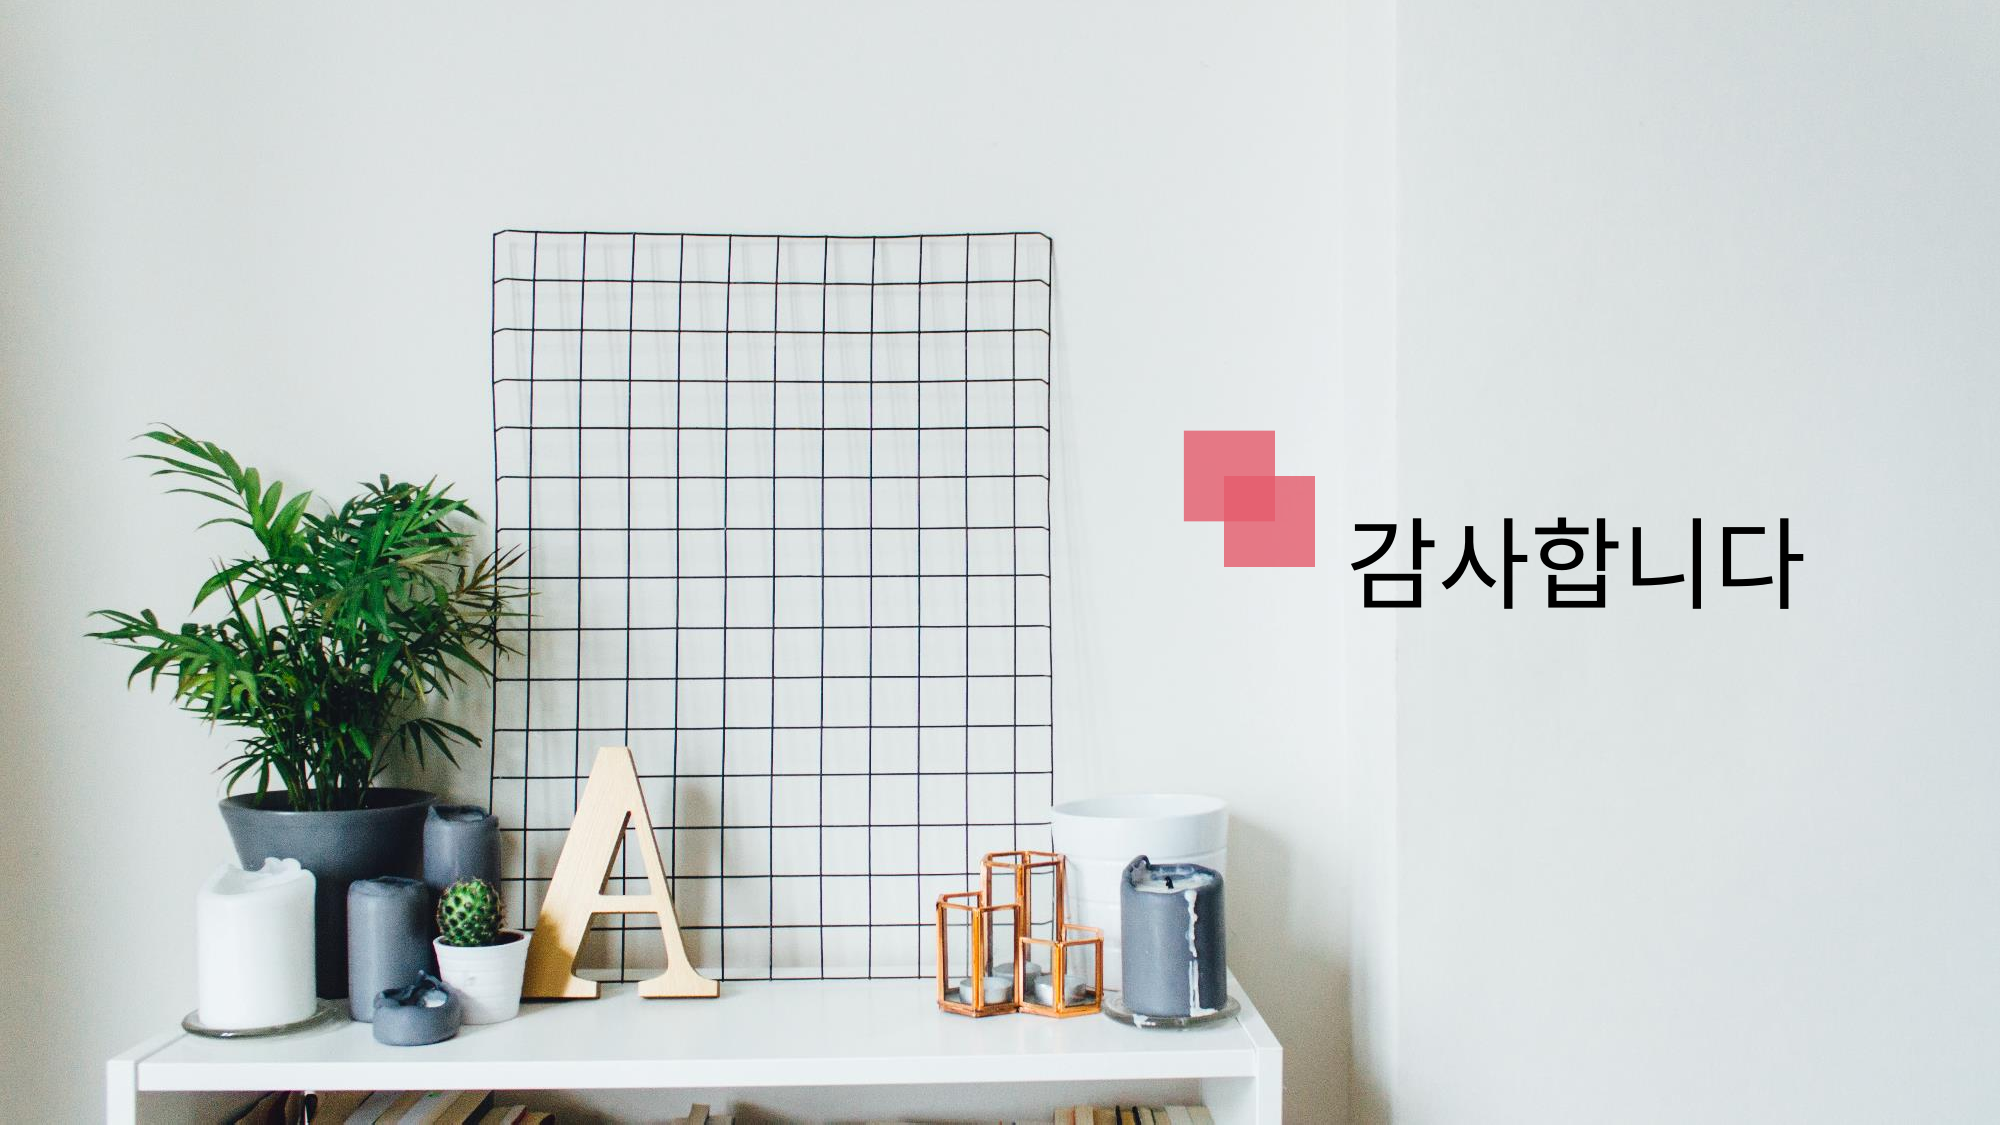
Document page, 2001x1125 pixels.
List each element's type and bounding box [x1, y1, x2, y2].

picture [0, 0, 2000, 1125]
text_box [1183, 430, 1315, 567]
